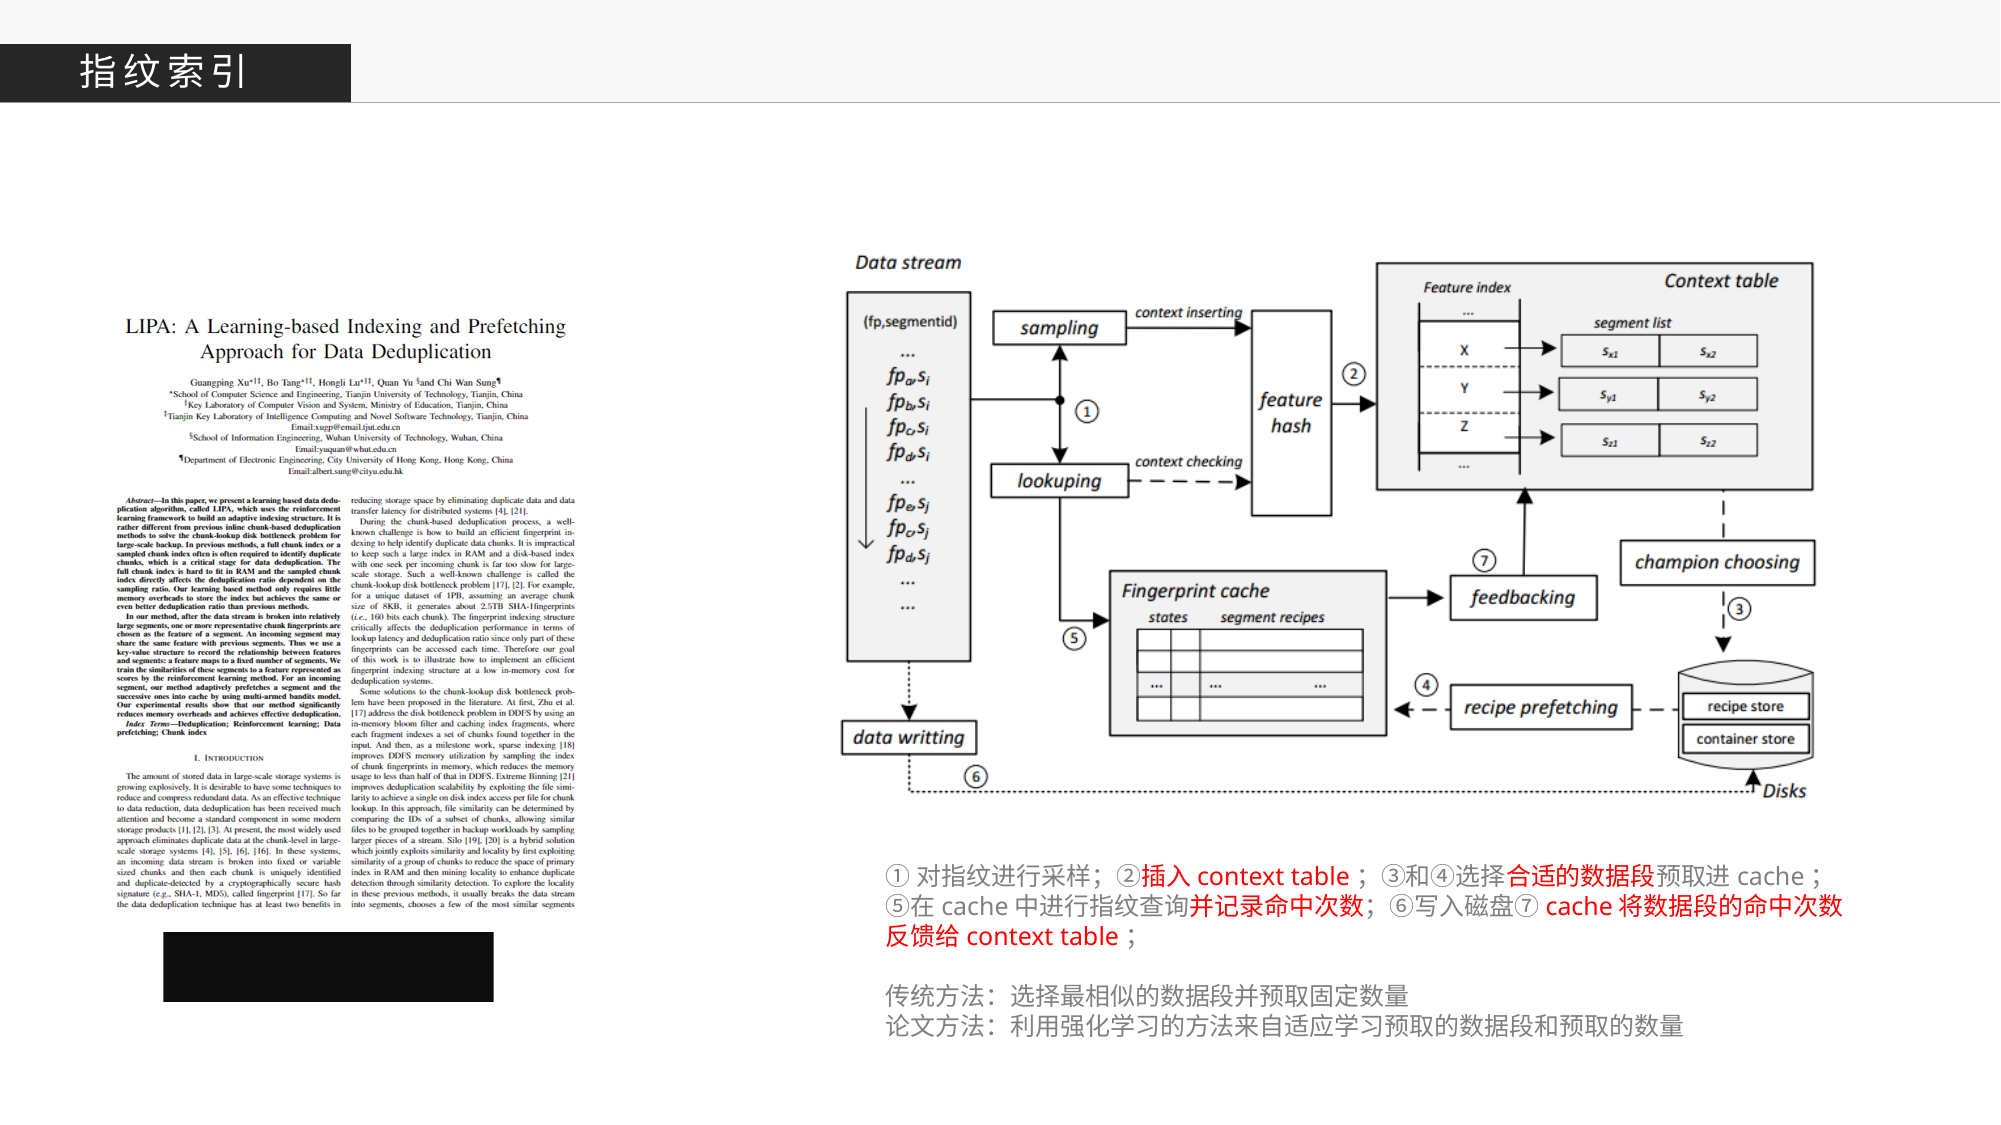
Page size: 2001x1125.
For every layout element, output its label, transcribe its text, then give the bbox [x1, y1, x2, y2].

picture [77, 283, 608, 932]
picture [817, 235, 1843, 812]
text_box ①对指纹进行采样；②插入context table；③和④选择合适的数据段预取进cache；⑤在cache中进行指纹查询并记录命中次数；⑥写入磁盘⑦cache将数据段的命中次数反馈给context table； 传统方法：选择最相似的数据段并预取固定数量 论文方法：利用强化学习的方法来自适应学习预取的数据段和预取的数量 [870, 853, 1871, 1048]
text_box 指纹索引 [65, 40, 308, 101]
